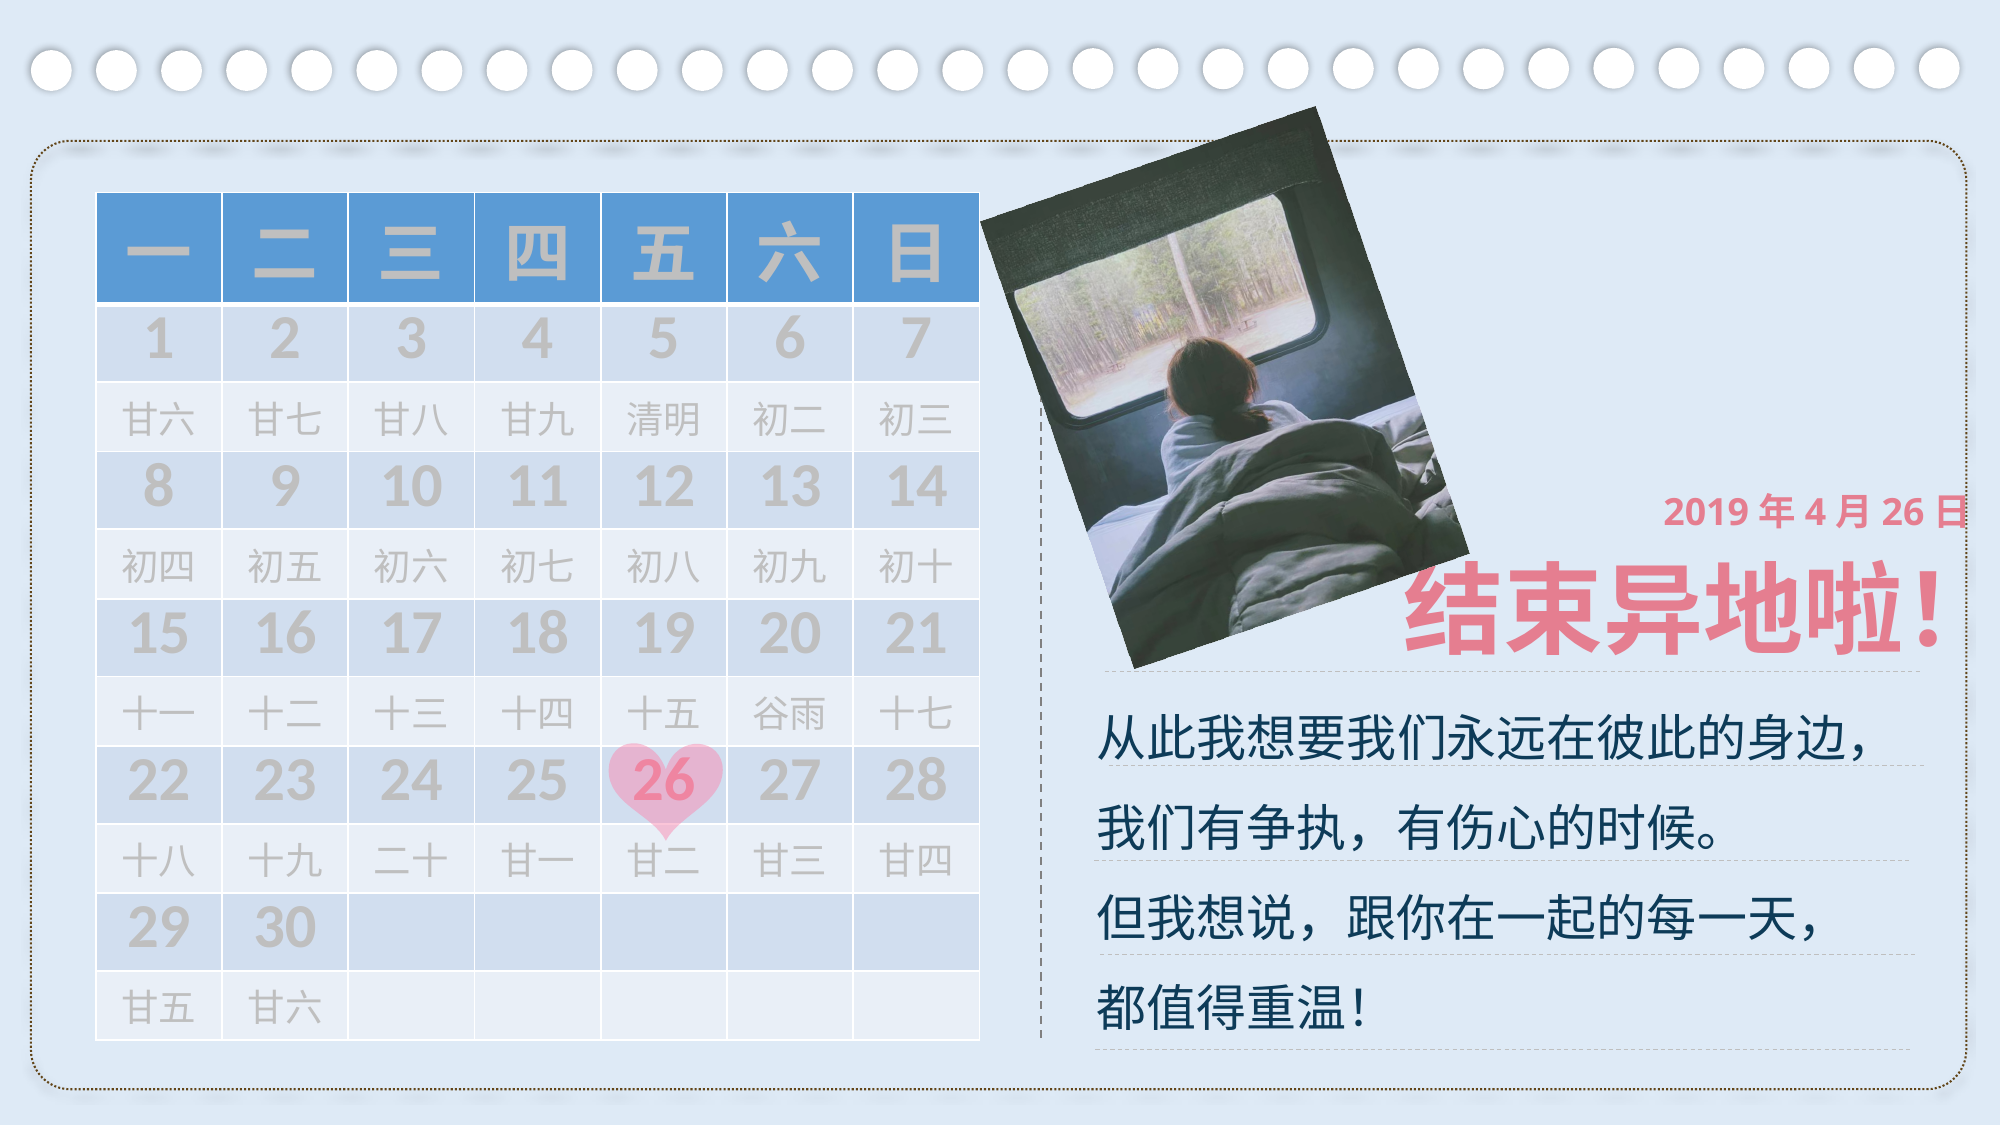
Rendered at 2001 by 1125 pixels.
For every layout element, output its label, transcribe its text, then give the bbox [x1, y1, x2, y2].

text_box [1462, 47, 1505, 91]
text_box [1136, 47, 1180, 91]
text_box [420, 49, 464, 93]
text_box [680, 49, 724, 92]
text_box [876, 48, 920, 92]
text_box [607, 742, 724, 843]
text_box [94, 49, 138, 92]
text_box [160, 49, 204, 93]
text_box [485, 49, 529, 92]
text_box [745, 48, 789, 92]
text_box [29, 139, 1968, 1091]
text_box [1852, 46, 1896, 90]
text_box [1201, 47, 1245, 91]
picture [981, 107, 1469, 669]
text_box [1592, 46, 1636, 90]
text_box [811, 48, 854, 92]
text_box [1266, 47, 1310, 91]
text_box [550, 48, 594, 92]
text_box [615, 48, 659, 92]
text_box 2019年4月26日 [1648, 457, 1986, 540]
text_box [29, 49, 73, 92]
text_box [1527, 47, 1571, 91]
text_box [225, 49, 269, 92]
text_box [1071, 47, 1115, 91]
text_box [1331, 47, 1375, 91]
text_box [1787, 46, 1831, 90]
text_box [941, 49, 985, 92]
text_box [290, 49, 334, 92]
text_box 结束异地啦！ [1389, 538, 1972, 674]
text_box [1396, 47, 1440, 91]
text_box [355, 49, 399, 92]
text_box 从此我想要我们永远在彼此的身边， 我们有争执，有伤心的时候。 但我想说，跟你在一起的每一天， 都值得重温！ [1082, 668, 1936, 1044]
text_box [1657, 46, 1701, 90]
text_box [1917, 46, 1961, 90]
text_box [1006, 48, 1050, 92]
text_box [1722, 47, 1766, 91]
